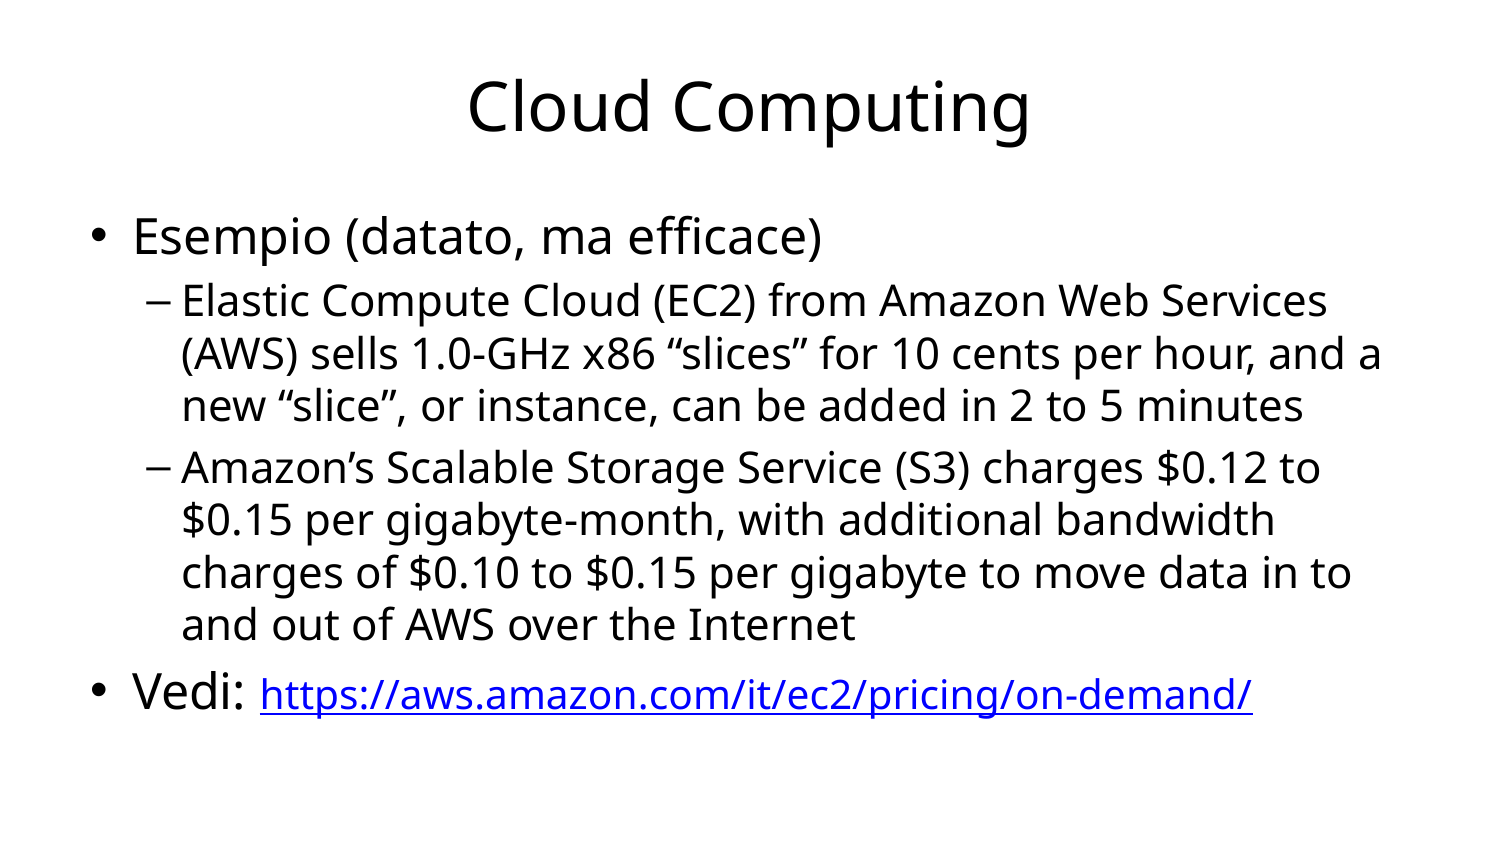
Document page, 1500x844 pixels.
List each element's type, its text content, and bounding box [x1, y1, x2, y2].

list Esempio (datato, ma efficace) Elastic Compute Cloud (EC2) from Amazon Web Services (AWS) sells 1.0-GHz x86 “slices” for 10 cents per hour, and a new “slice”, or instance, can be added in 2 to 5 minutes Amazon’s Scalable Storage Service (S3) charges $0.12 to $0.15 per gigabyte-month, with additional bandwidth charges of $0.10 to $0.15 per gigabyte to move data in to and out of AWS over the Internet Vedi: https://aws.amazon.com/it/ec2/pricing/on-demand/ [75, 196, 1425, 754]
title Cloud Computing [75, 33, 1425, 175]
